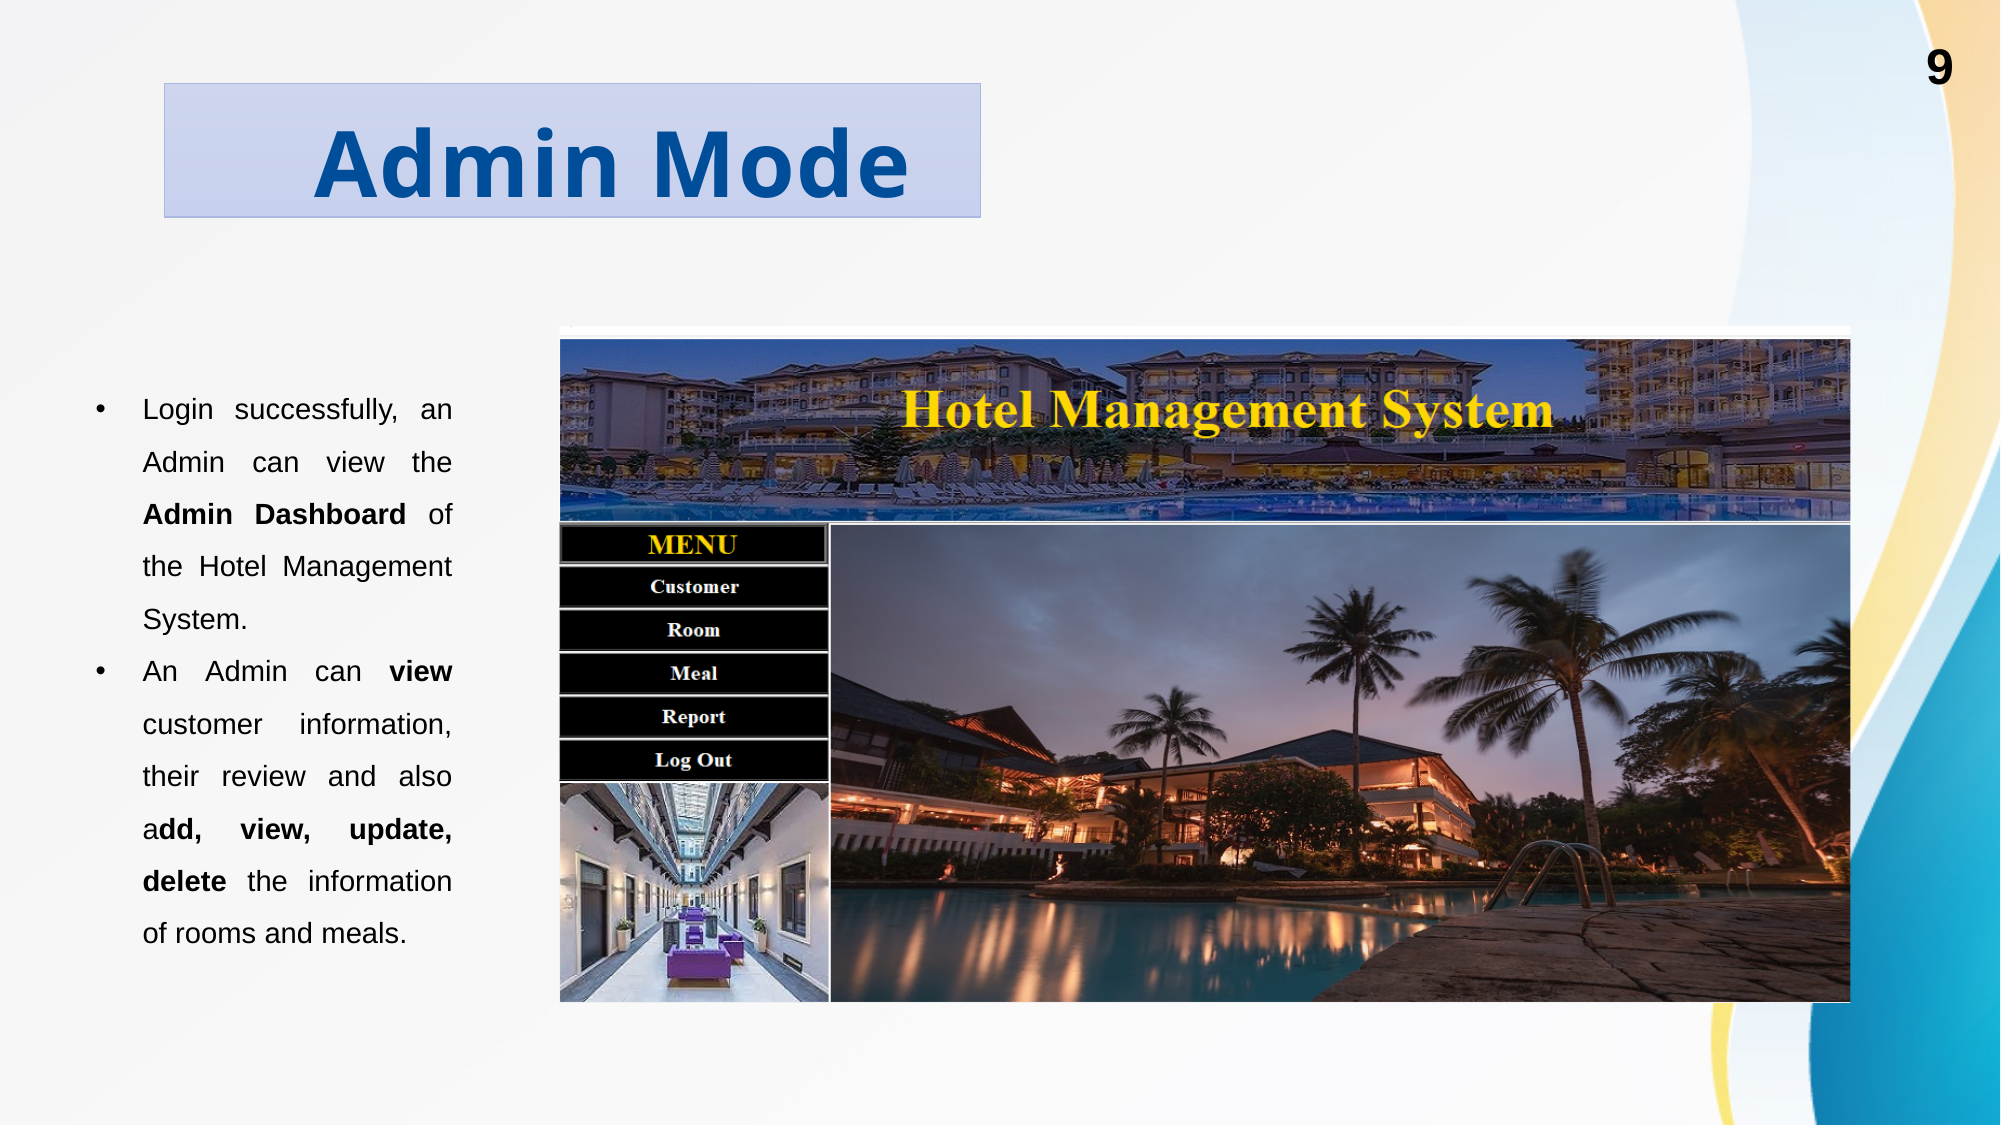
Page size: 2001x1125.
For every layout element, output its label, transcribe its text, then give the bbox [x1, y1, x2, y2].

text_box Login successfully, an Admin can view the Admin Dashboard of the Hotel Management System. An Admin can view customer information, their review and also add, view, update, delete the information of rooms and meals. [80, 365, 468, 958]
text_box 9 [1876, 27, 1969, 106]
text_box Admin Mode [164, 83, 981, 218]
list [559, 326, 1851, 1003]
picture [0, 0, 2001, 1125]
